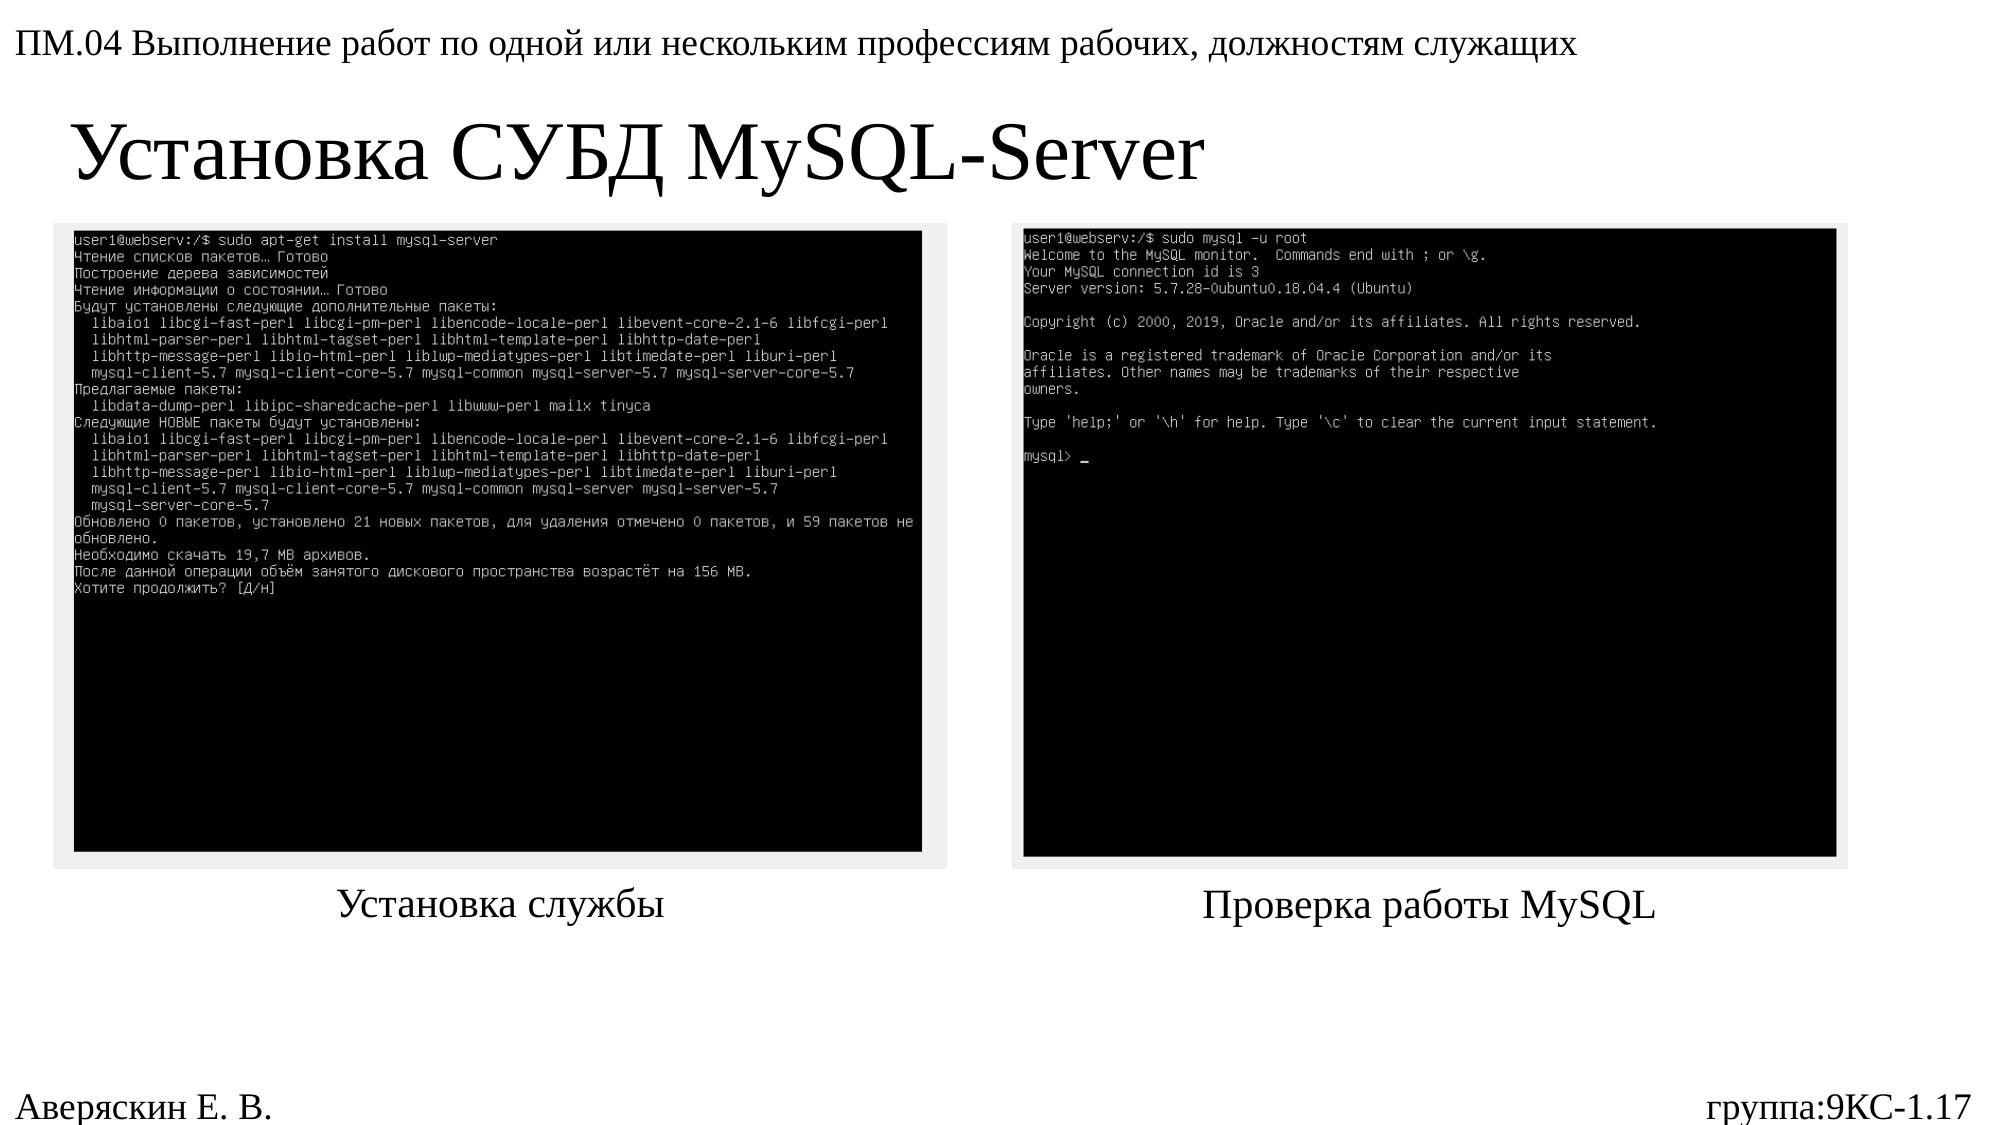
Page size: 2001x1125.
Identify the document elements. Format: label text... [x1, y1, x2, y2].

text_box Установка СУБД MySQL-Server [53, 70, 1848, 235]
text_box ПМ.04 Выполнение работ по одной или нескольким профессиям рабочих, должностям служащих [0, 10, 2000, 71]
text_box Проверка работы MySQL [1186, 869, 1674, 935]
picture [53, 223, 948, 869]
text_box Аверяскин Е. В. группа:9КС-1.17 [0, 1074, 2000, 1125]
text_box Установка службы [256, 869, 744, 934]
picture [1011, 223, 1848, 869]
